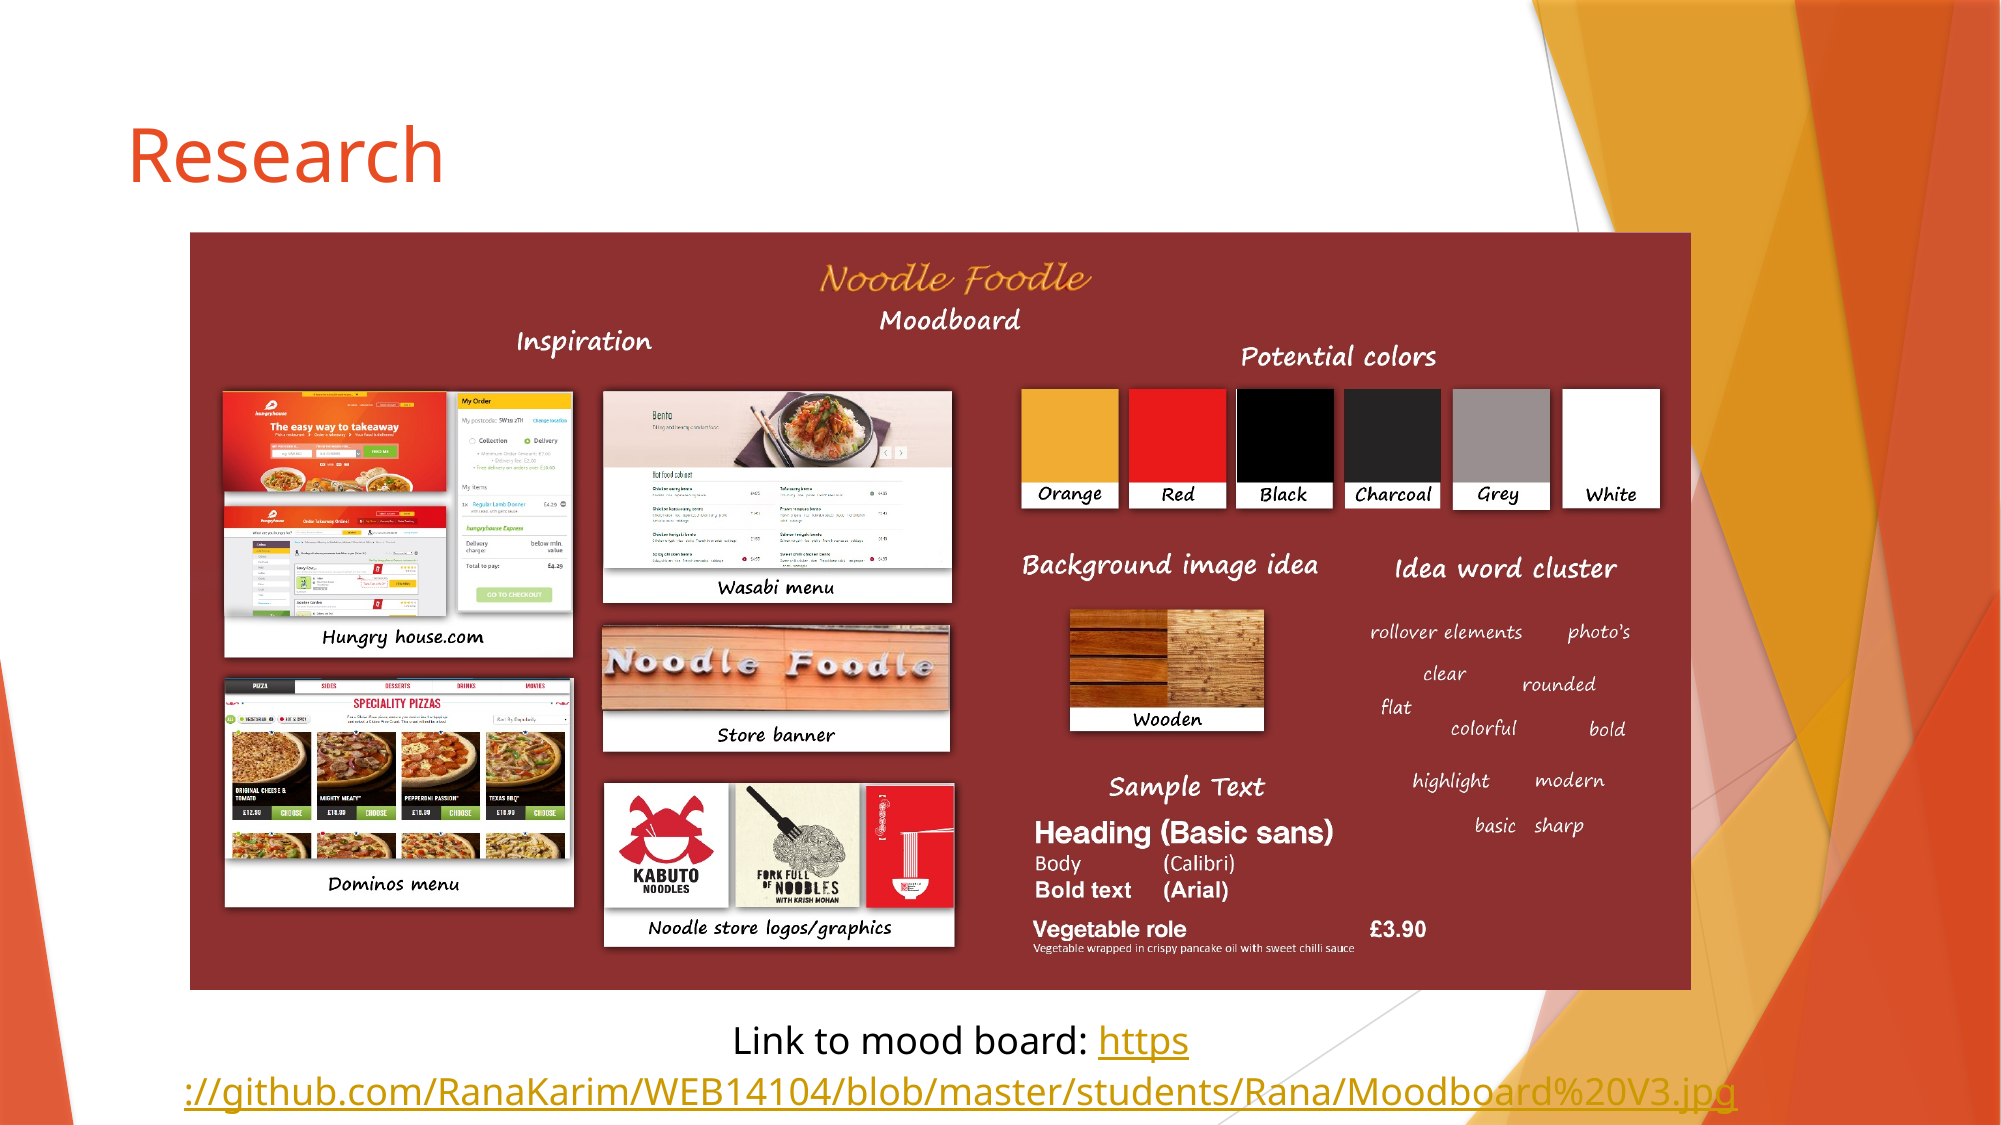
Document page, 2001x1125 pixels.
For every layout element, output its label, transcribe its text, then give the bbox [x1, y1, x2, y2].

text_box Link to mood board: https://github.com/RanaKarim/WEB14104/blob/master/students/Rana/Moodboard%20V3.jpg [58, 1009, 1863, 1125]
title Research [111, 99, 1522, 317]
picture [189, 232, 1691, 990]
